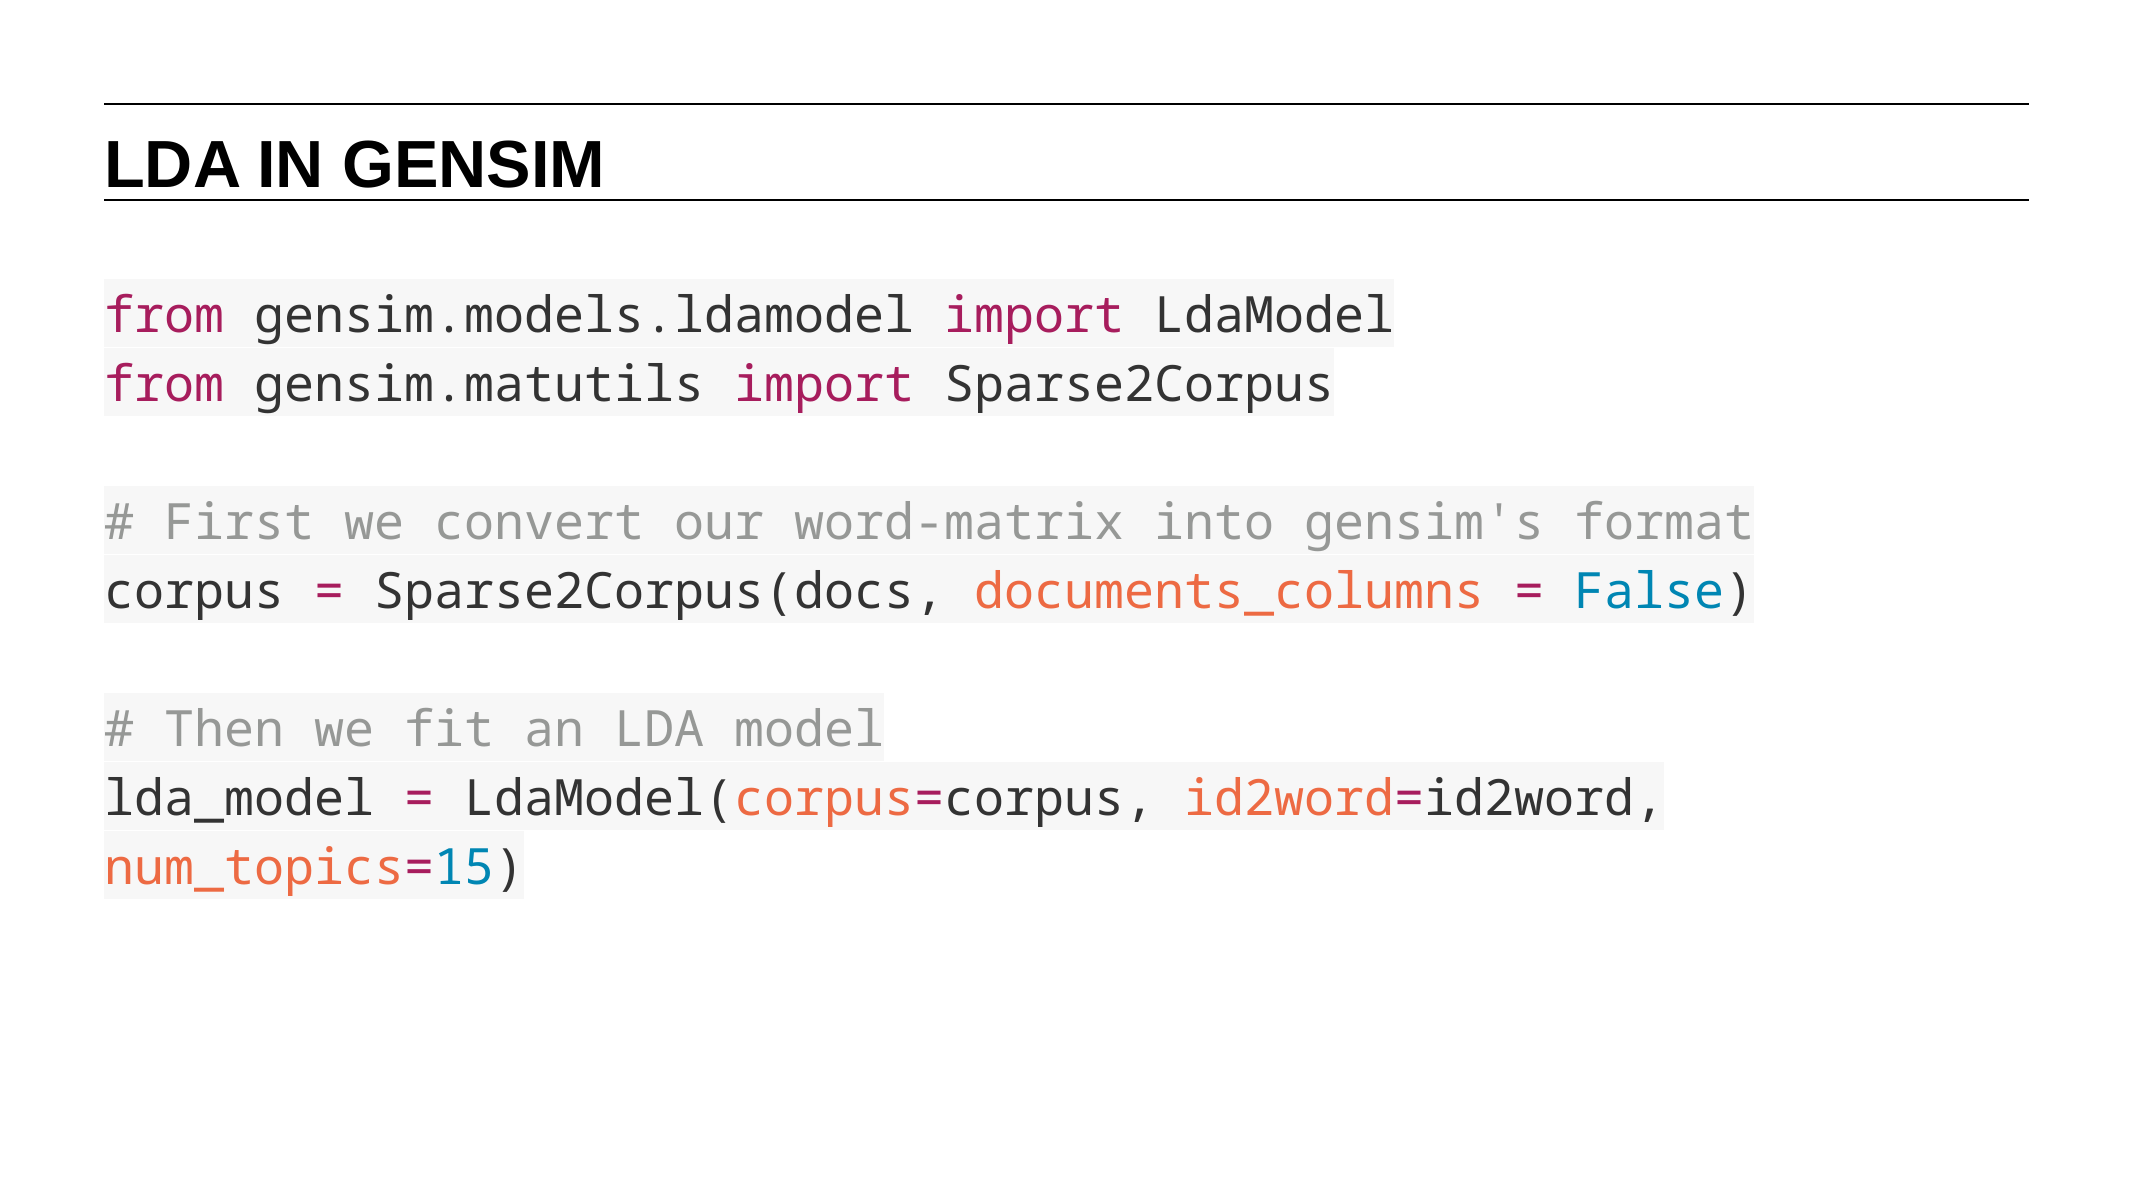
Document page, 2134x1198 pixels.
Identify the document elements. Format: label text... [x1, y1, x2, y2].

list from gensim.models.ldamodel import LdaModel from gensim.matutils import Sparse2Corpus # First we convert our word-matrix into gensim's format corpus = Sparse2Corpus(docs, documents_columns = False) # Then we fit an LDA model lda_model = LdaModel(corpus=corpus, id2word=id2word, num_topics=15) [104, 213, 2030, 839]
text_box LDA IN GENSIM [104, 120, 2030, 192]
